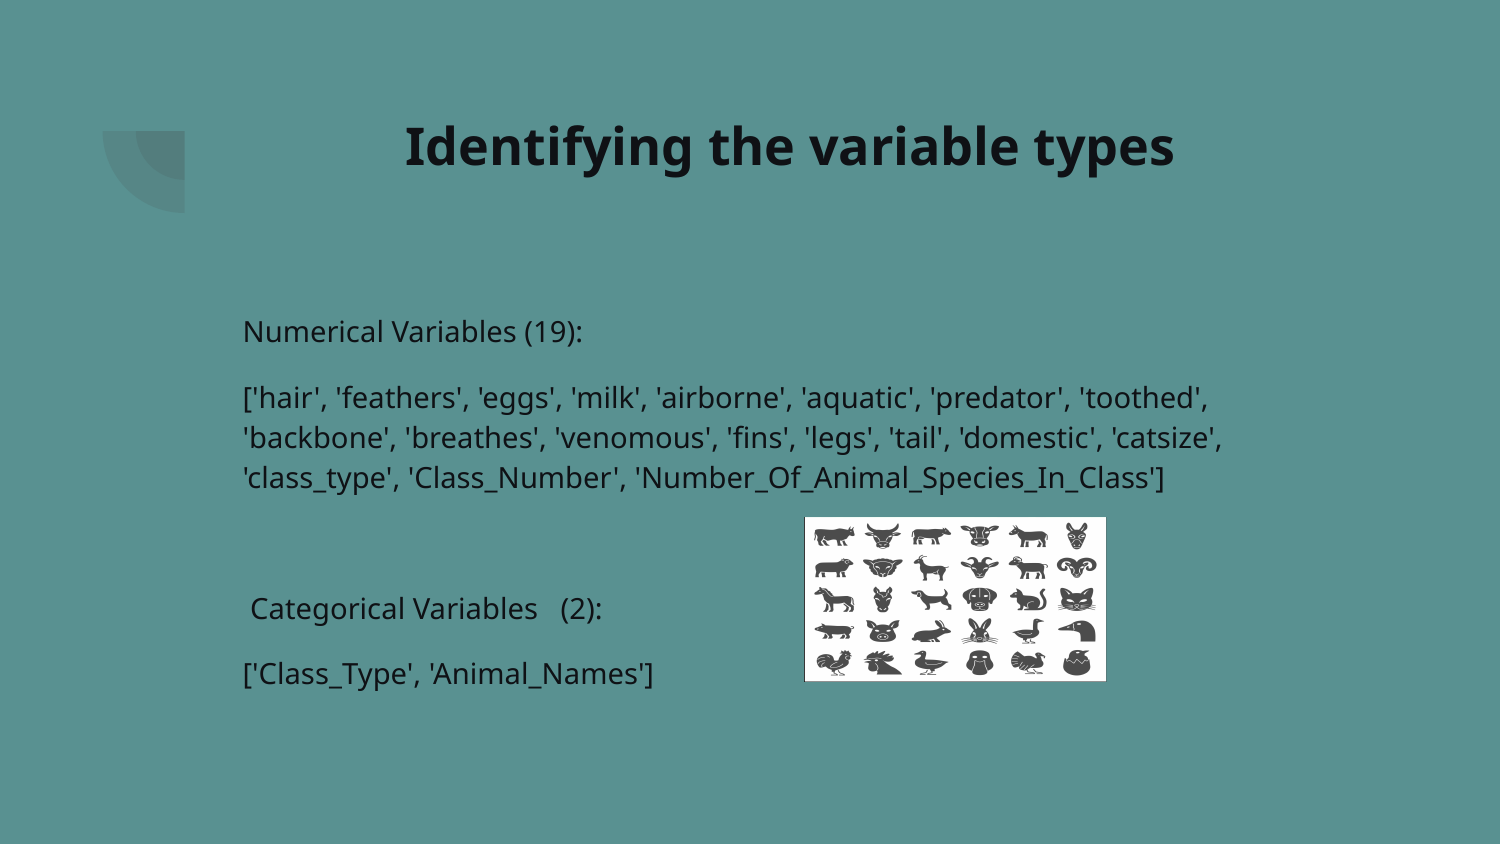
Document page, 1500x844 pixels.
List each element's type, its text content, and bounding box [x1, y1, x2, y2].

picture [803, 517, 1107, 682]
title Identifying the variable types [213, 98, 1368, 263]
list Numerical Variables (19): ['hair', 'feathers', 'eggs', 'milk', 'airborne', 'aquatic', 'predator', 'toothed', 'backbone', 'breathes', 'venomous', 'fins', 'legs', 'tail', 'domestic', 'catsize', 'class_type', 'Class_Number', 'Number_Of_Animal_Species_In_Class'] Categorical Variables (2): ['Class_Type', 'Animal_Names'] [227, 293, 1382, 711]
